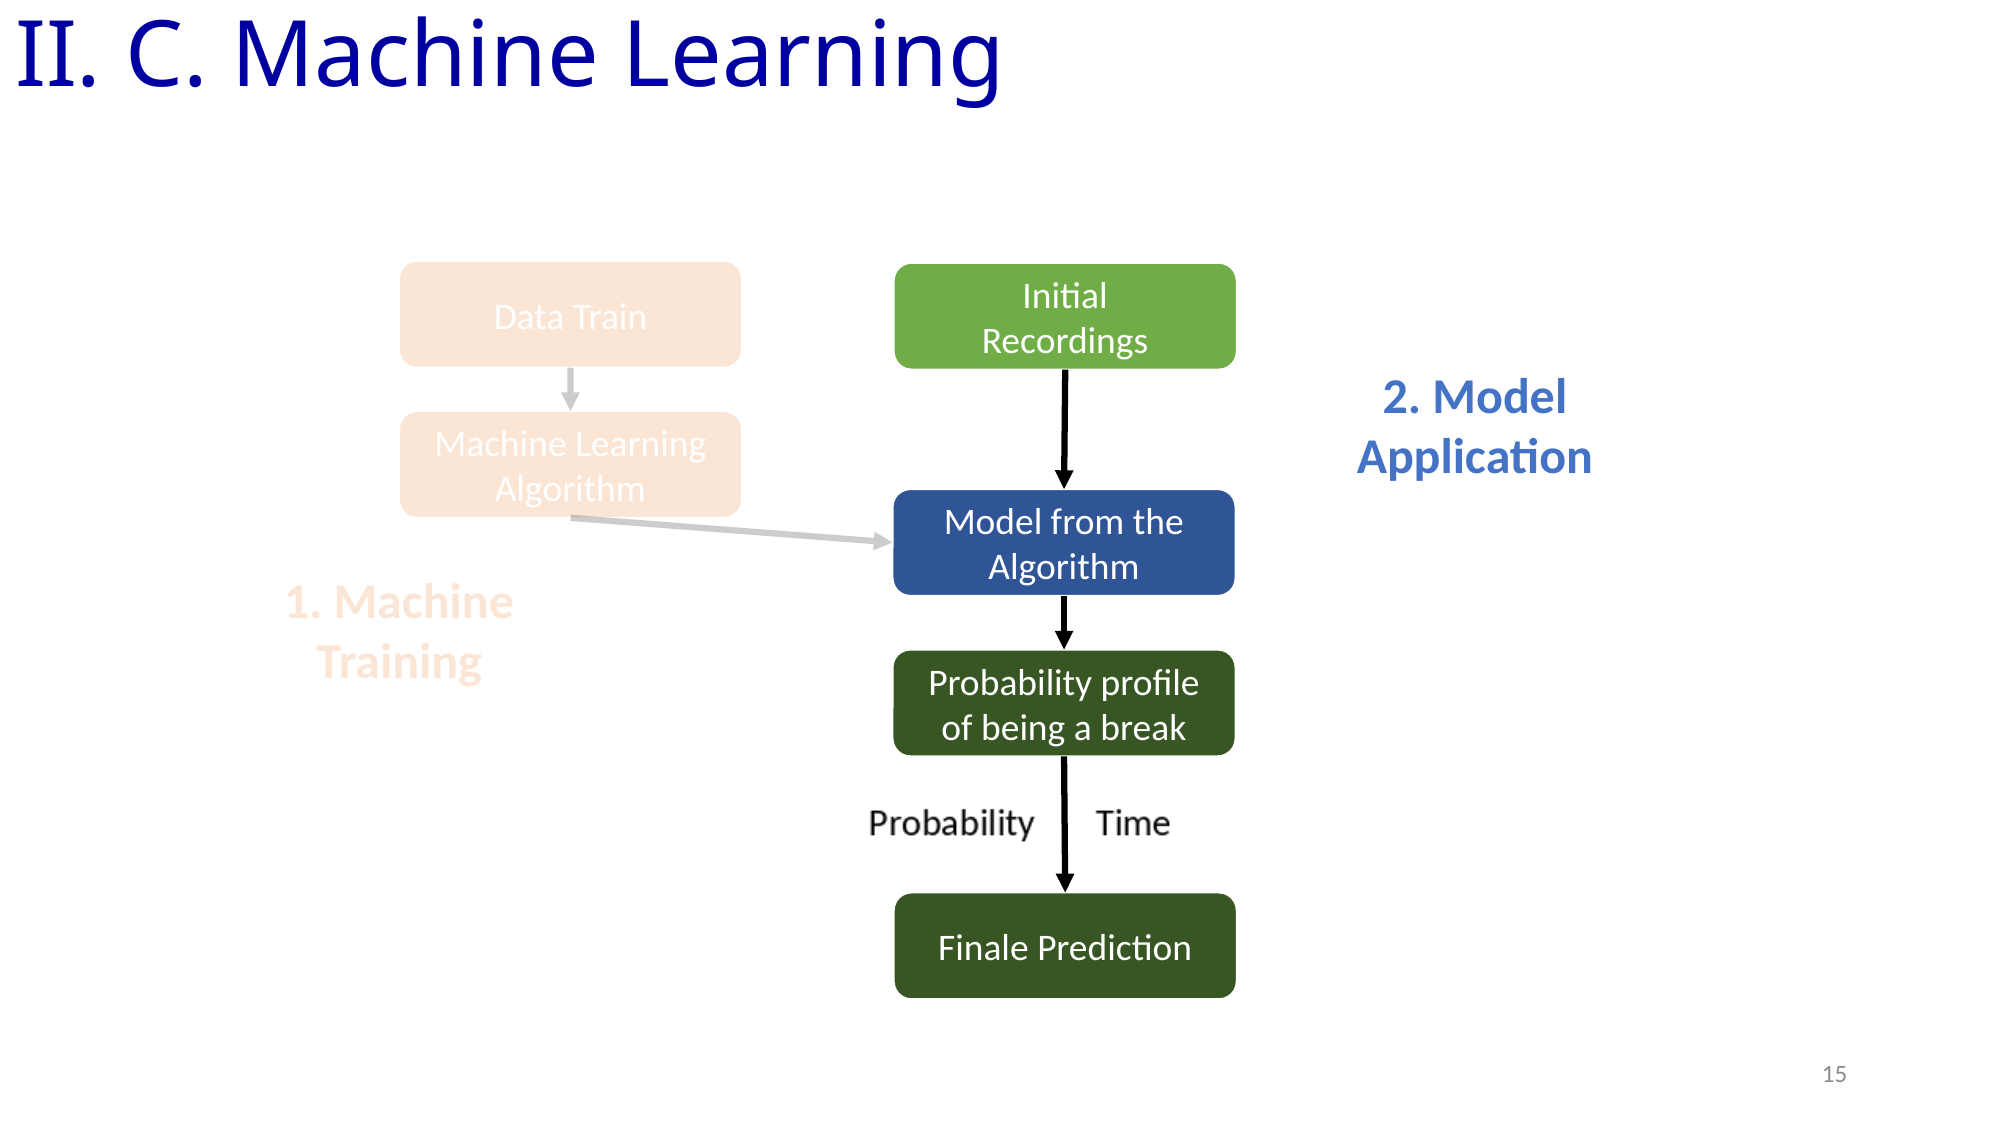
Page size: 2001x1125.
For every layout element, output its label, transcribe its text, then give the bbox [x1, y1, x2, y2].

text_box Probability profile of being a break [891, 648, 1237, 758]
text_box Machine Learning Algorithm [397, 409, 744, 519]
picture [798, 794, 1392, 855]
text_box 2. Model Application [1325, 355, 1624, 491]
text_box Data Train [397, 259, 744, 369]
text_box Initial Recordings [892, 261, 1238, 371]
text_box Model from the Algorithm [891, 488, 1237, 597]
text_box 1. Machine Training [250, 561, 549, 696]
slide_number 15 [1412, 1042, 1863, 1103]
text_box Finale Prediction [892, 891, 1238, 1001]
title II. C. Machine Learning [0, 0, 2000, 218]
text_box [570, 517, 893, 543]
